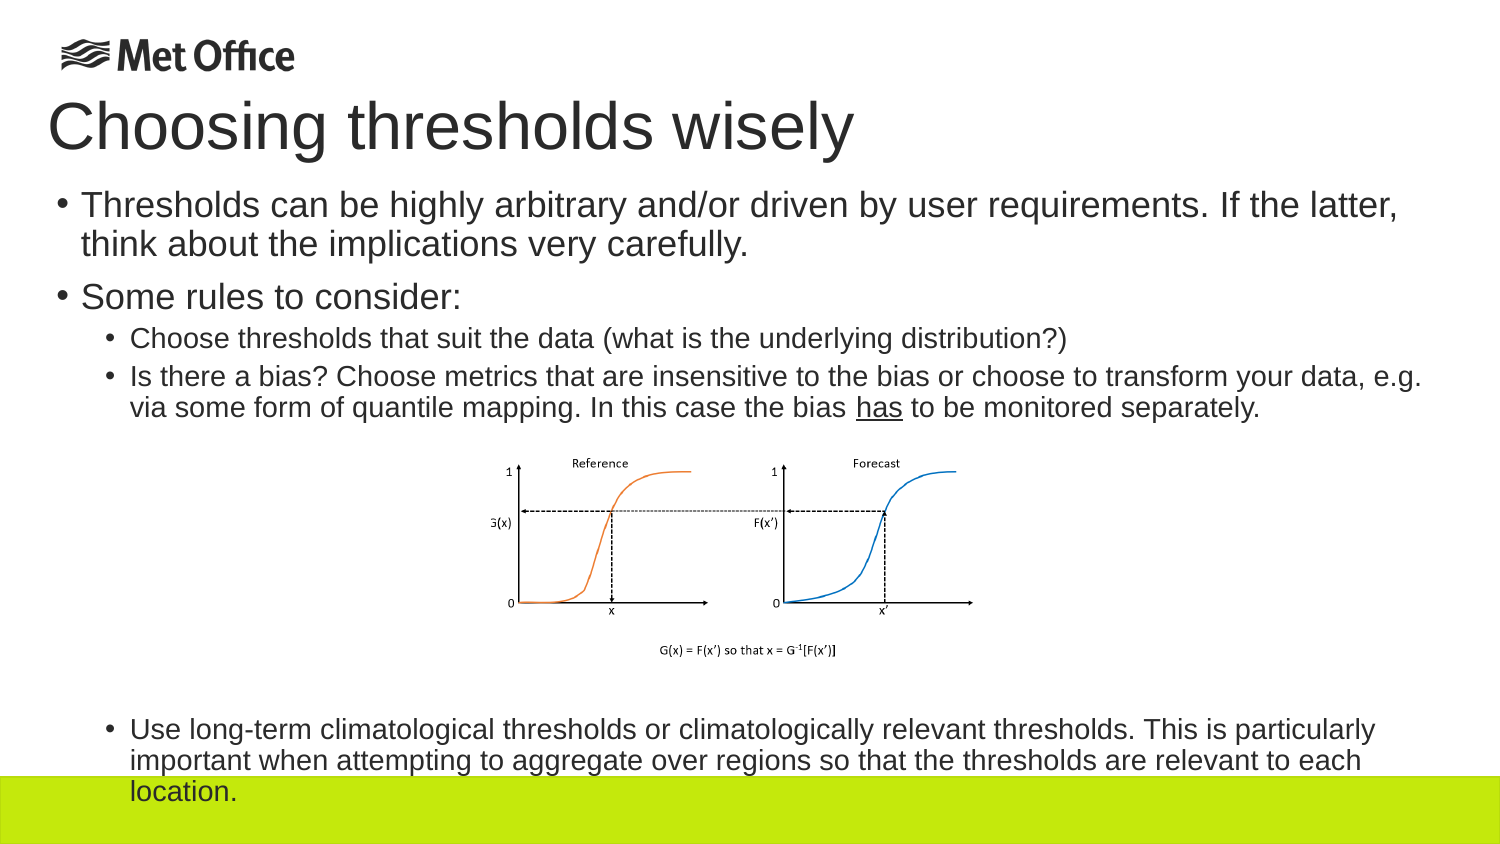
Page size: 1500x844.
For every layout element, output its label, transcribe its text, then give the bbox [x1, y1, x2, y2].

picture [491, 452, 974, 661]
title Choosing thresholds wisely [32, 77, 1450, 172]
list Thresholds can be highly arbitrary and/or driven by user requirements. If the latter, think about the implications very carefully. Some rules to consider: Choose thresholds that suit the data (what is the underlying distribution?) Is there a bias? Choose metrics that are insensitive to the bias or choose to transform your data, e.g. via some form of quantile mapping. In this case the bias has to be monitored separately. Use long-term climatological thresholds or climatologically relevant thresholds. This is particularly important when attempting to aggregate over regions so that the thresholds are relevant to each location. [41, 178, 1459, 822]
picture [30, 8, 326, 102]
